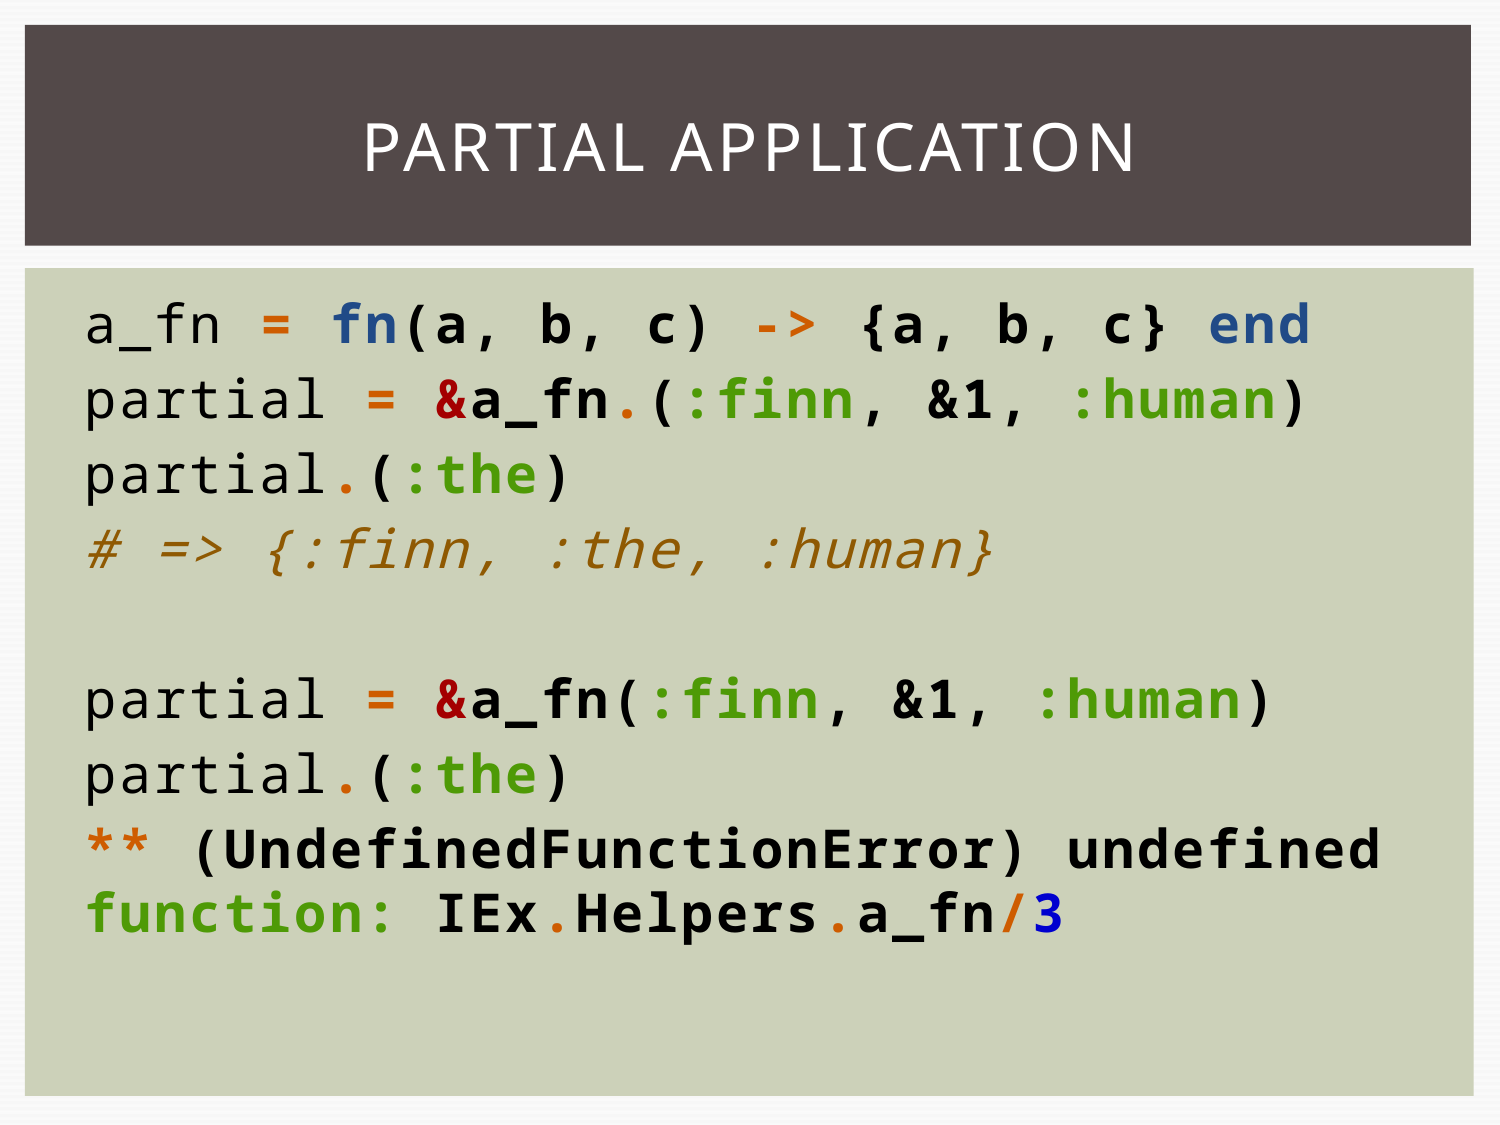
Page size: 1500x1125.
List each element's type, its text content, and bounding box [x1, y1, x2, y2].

list a_fn = fn(a, b, c) -> {a, b, c} end partial = &a_fn.(:finn, &1, :human) partial.(:the) # => {:finn, :the, :human} partial = &a_fn(:finn, &1, :human) partial.(:the) ** (UndefinedFunctionError) undefined function: IEx.Helpers.a_fn/3 [62, 281, 1442, 1005]
title Partial APPLICation [62, 58, 1438, 232]
